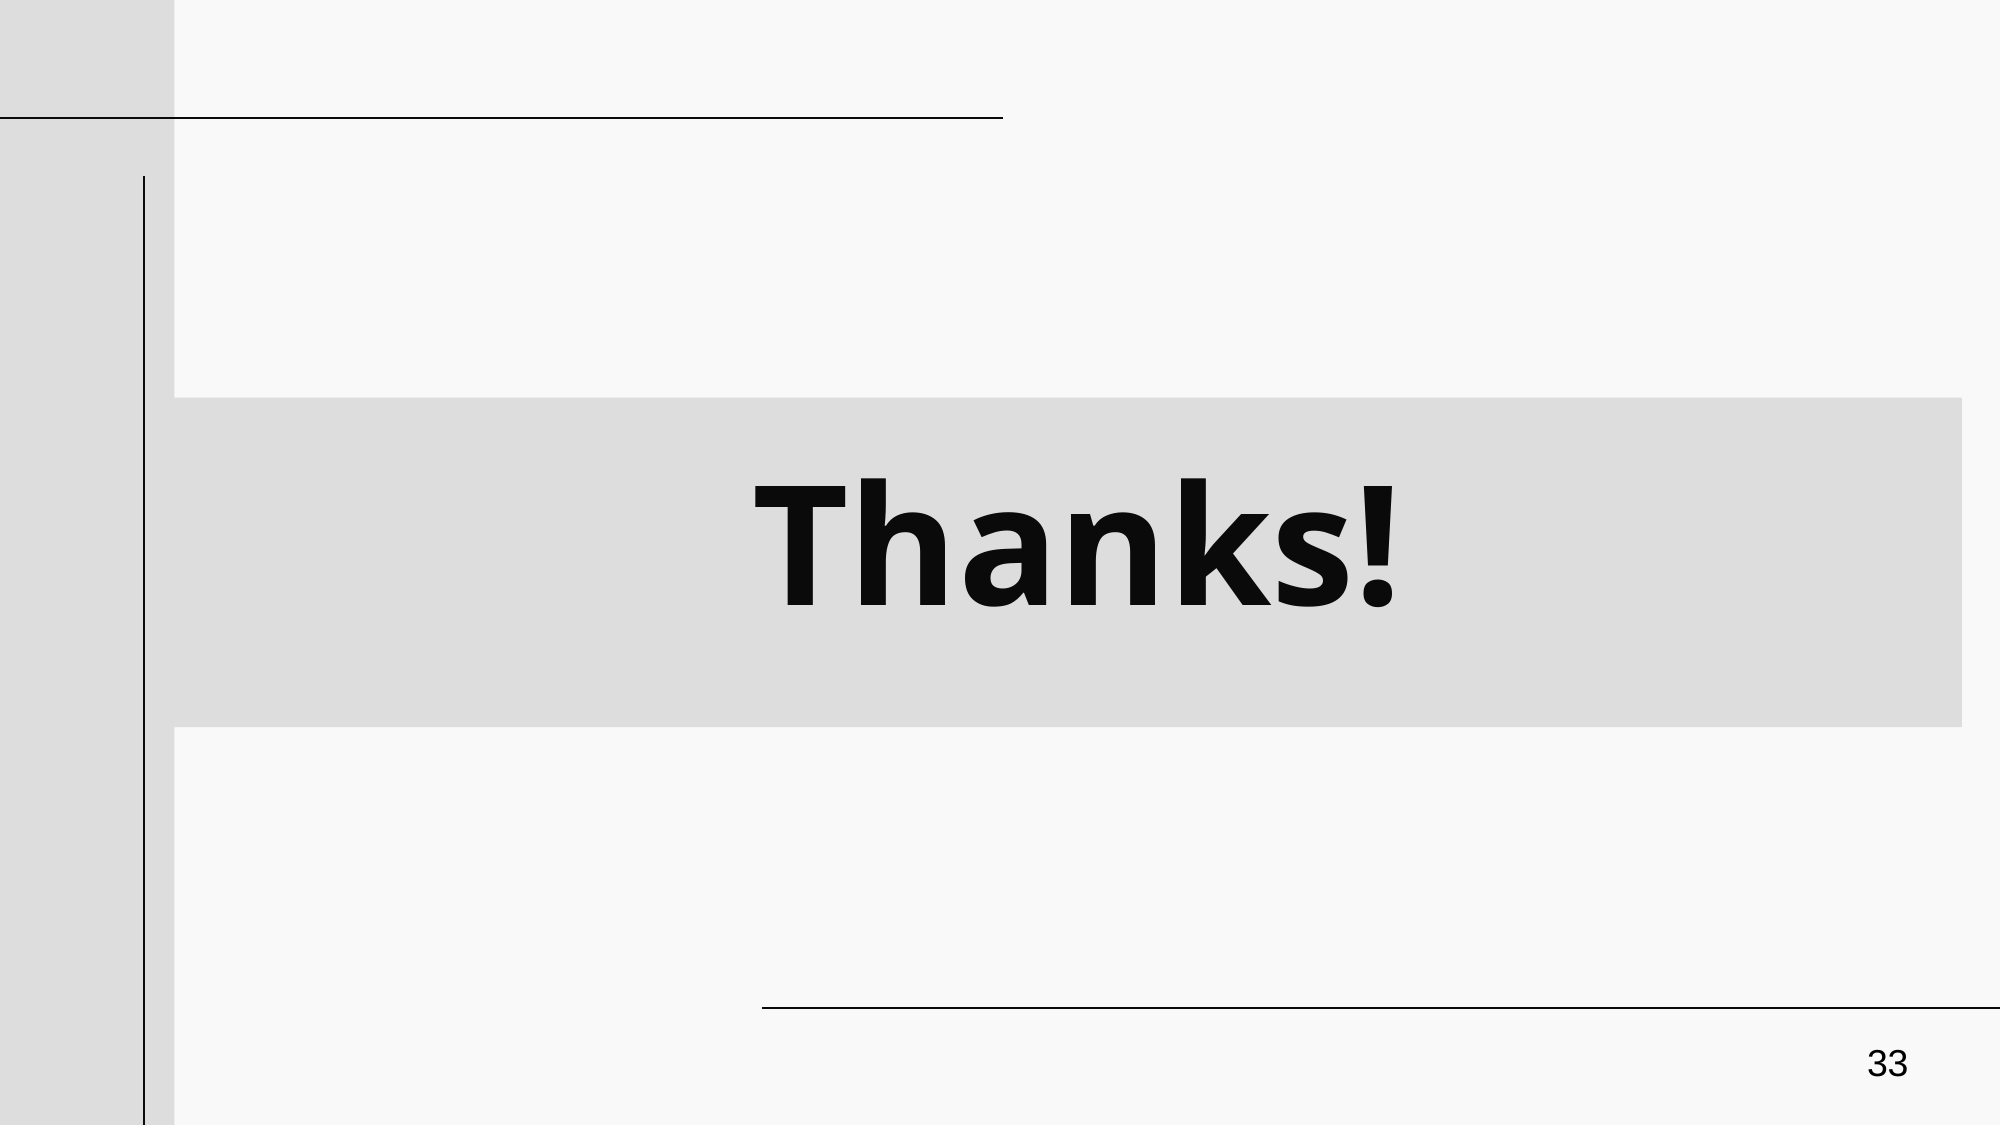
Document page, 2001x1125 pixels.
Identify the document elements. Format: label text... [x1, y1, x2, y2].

title Thanks! [658, 441, 1497, 684]
text_box [159, 397, 1962, 728]
text_box 33 [1852, 1031, 1927, 1092]
